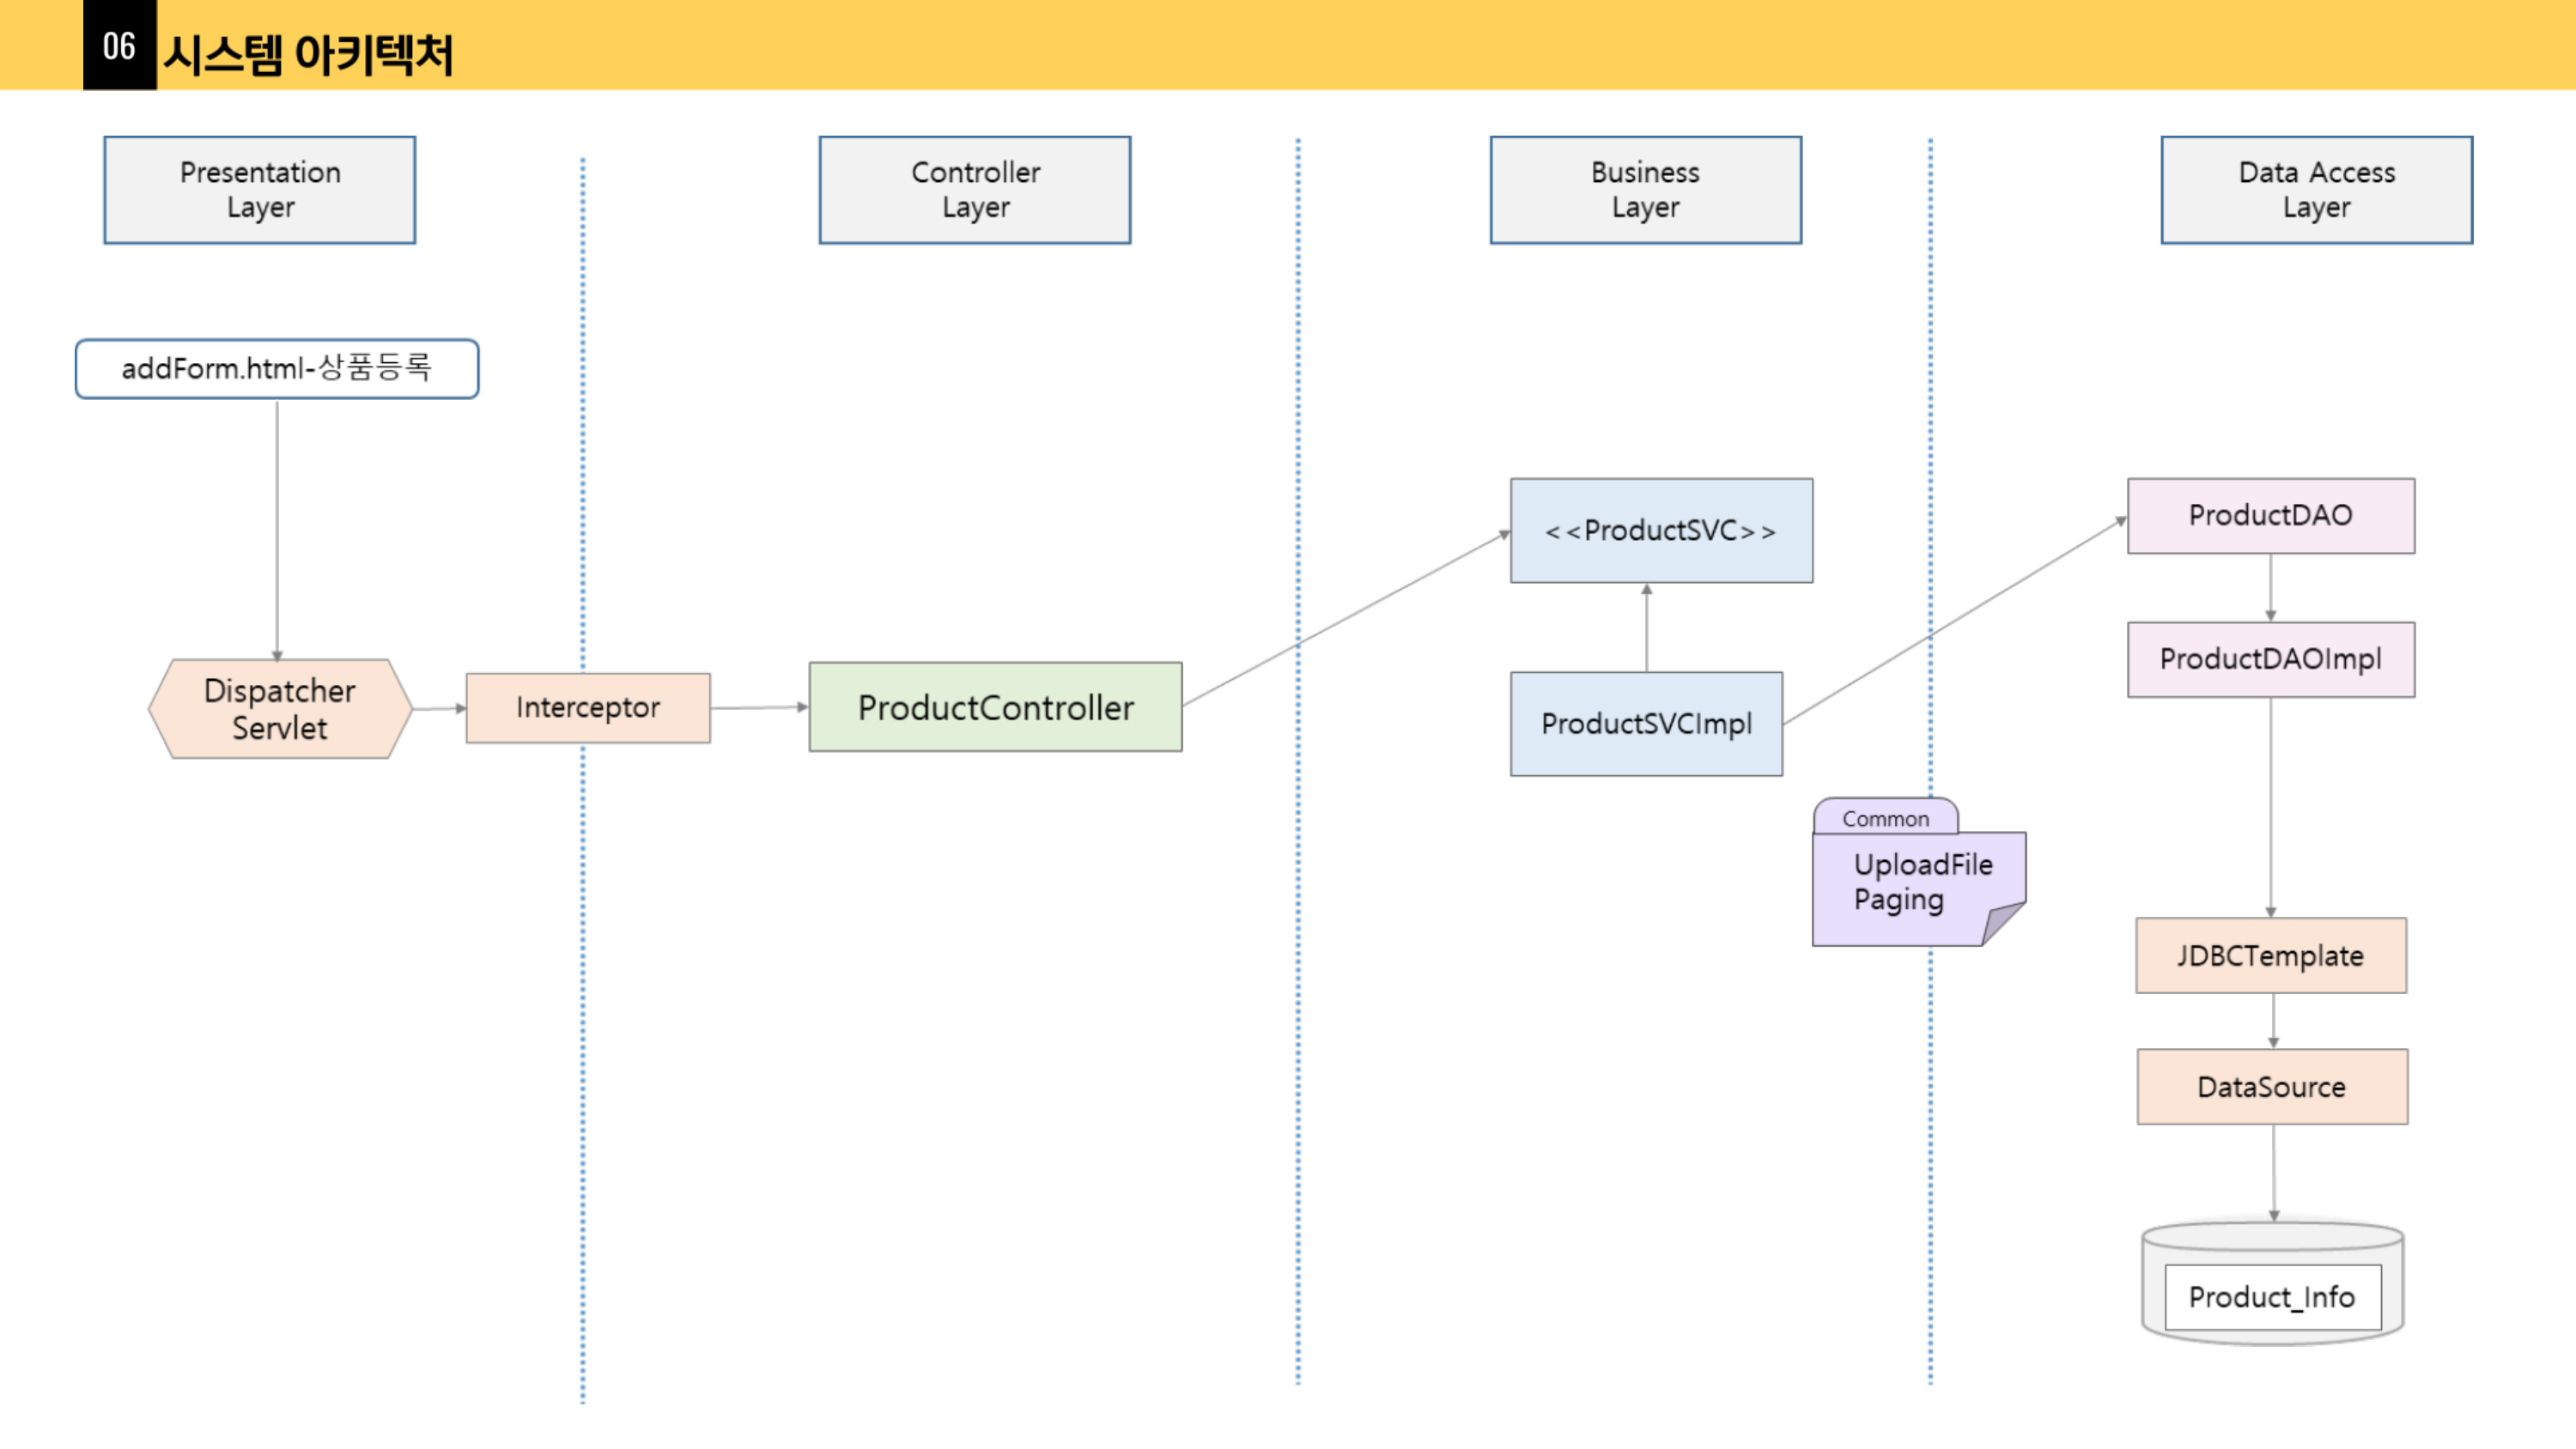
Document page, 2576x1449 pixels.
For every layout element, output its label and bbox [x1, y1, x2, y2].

text_box [161, 0, 2576, 91]
text_box [0, 0, 82, 91]
picture [52, 16, 152, 85]
text_box [83, 0, 159, 91]
text_box [75, 136, 2474, 1407]
picture [155, 18, 479, 100]
